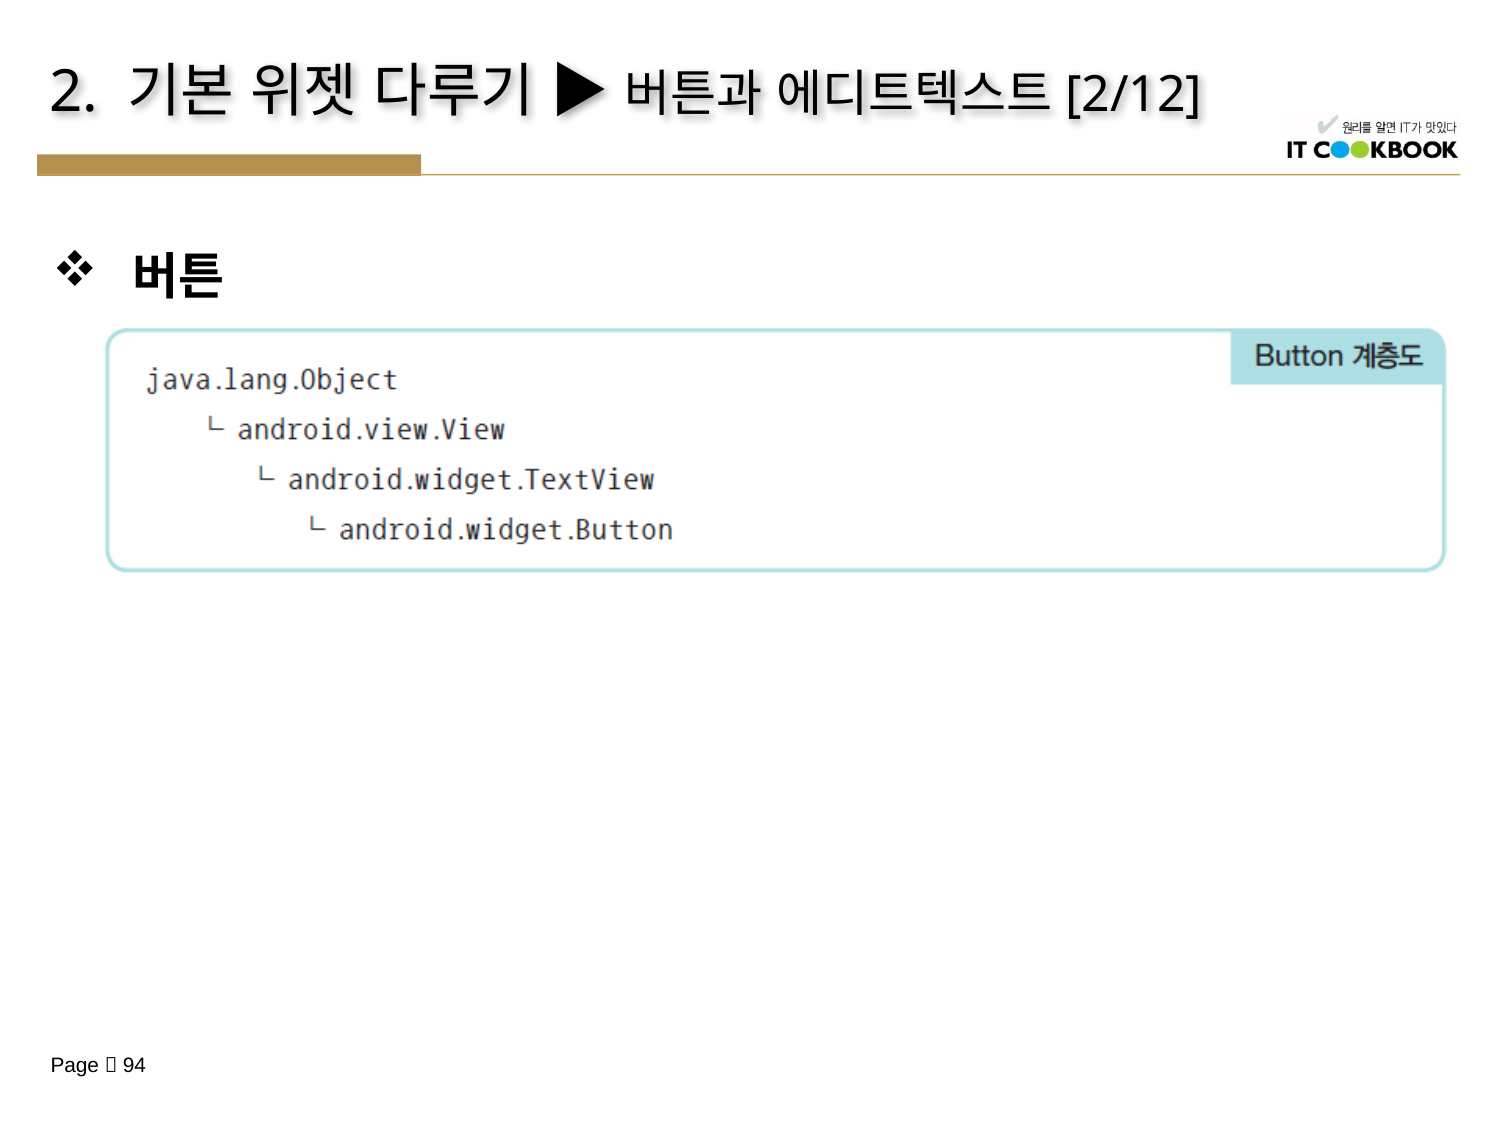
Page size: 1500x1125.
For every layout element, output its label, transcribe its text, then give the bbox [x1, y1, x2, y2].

picture [103, 326, 1448, 575]
list 버튼 [8, 243, 1480, 1031]
title 2. 기본 위젯 다루기 ▶ 버튼과 에디트텍스트[2/12] [48, 53, 1448, 161]
picture [1448, 112, 1461, 160]
